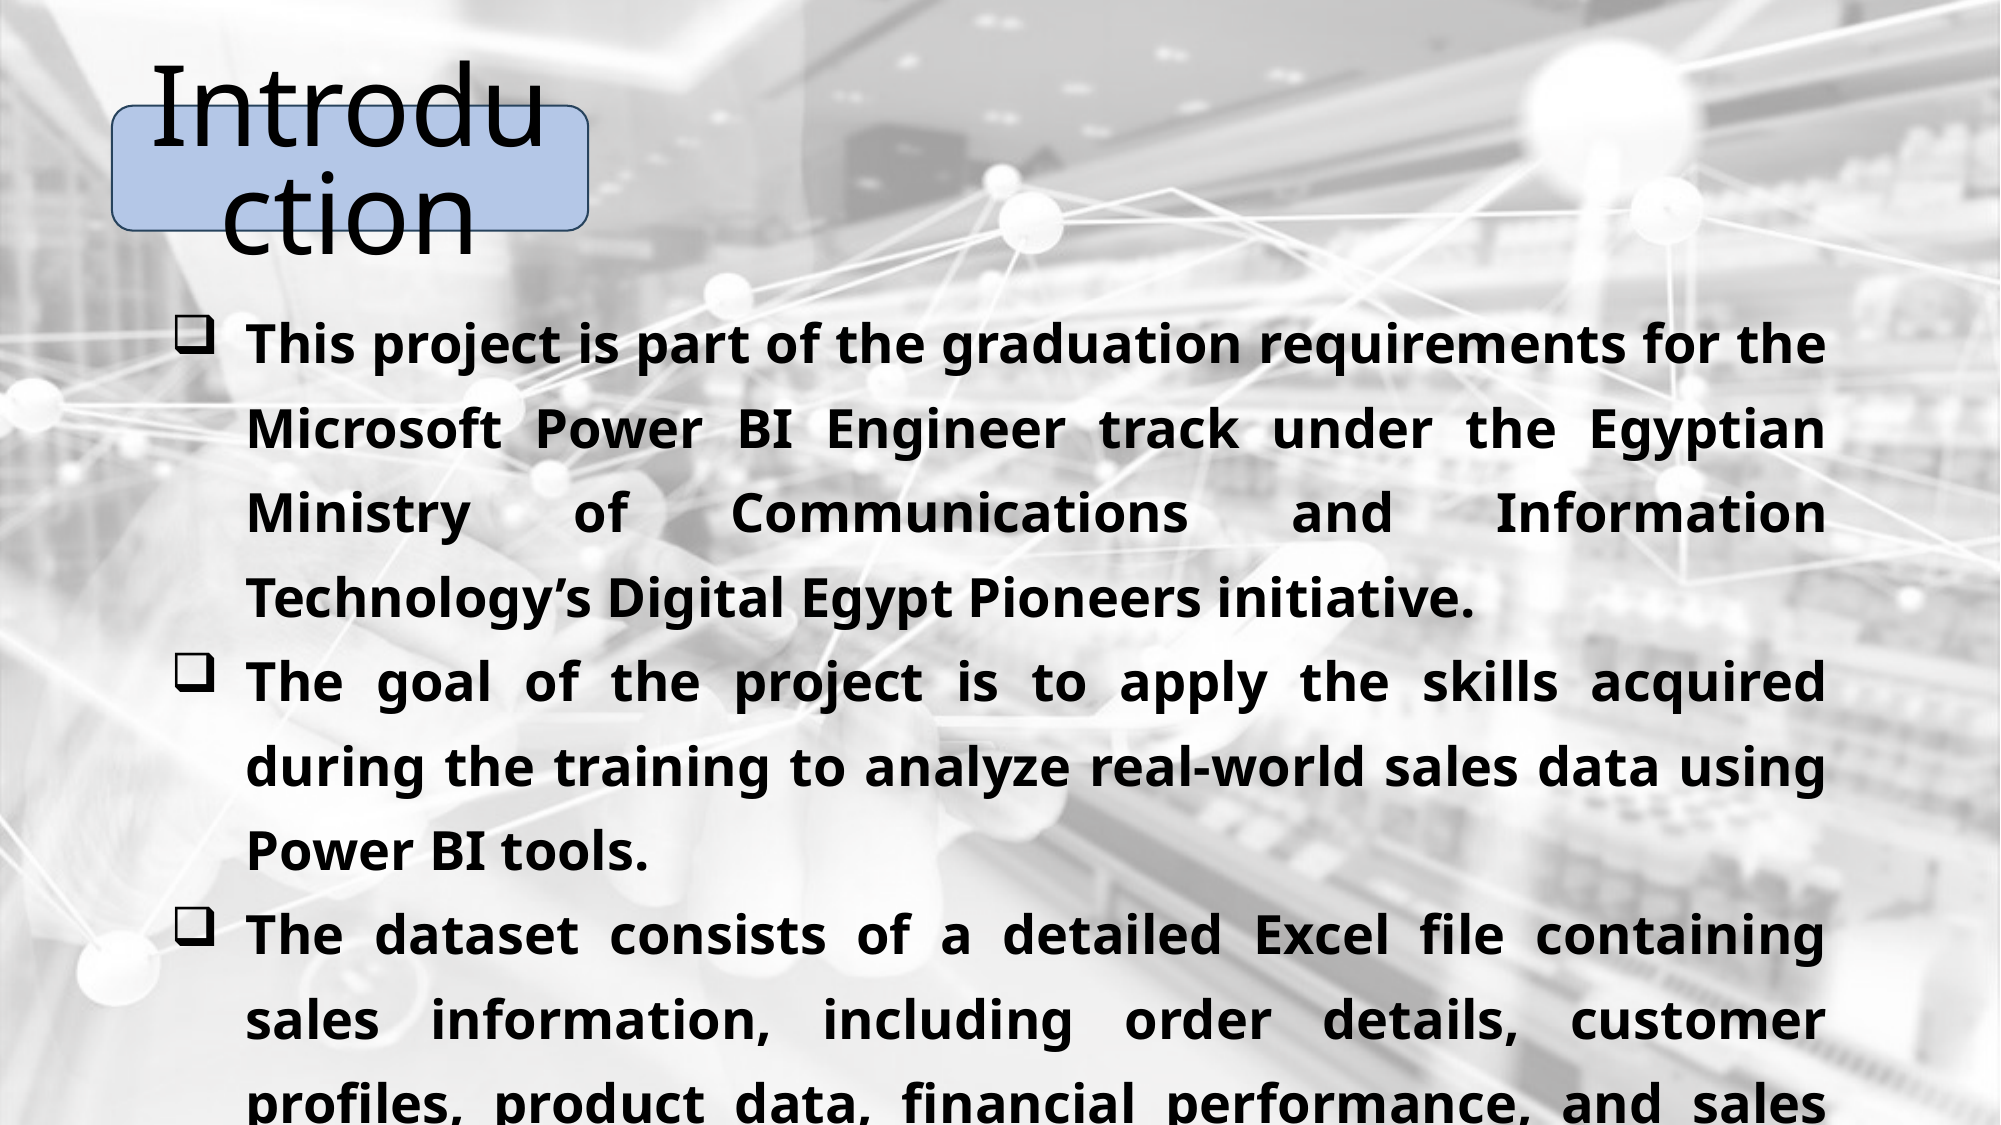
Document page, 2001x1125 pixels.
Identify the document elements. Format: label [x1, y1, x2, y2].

list [0, 0, 2000, 1125]
